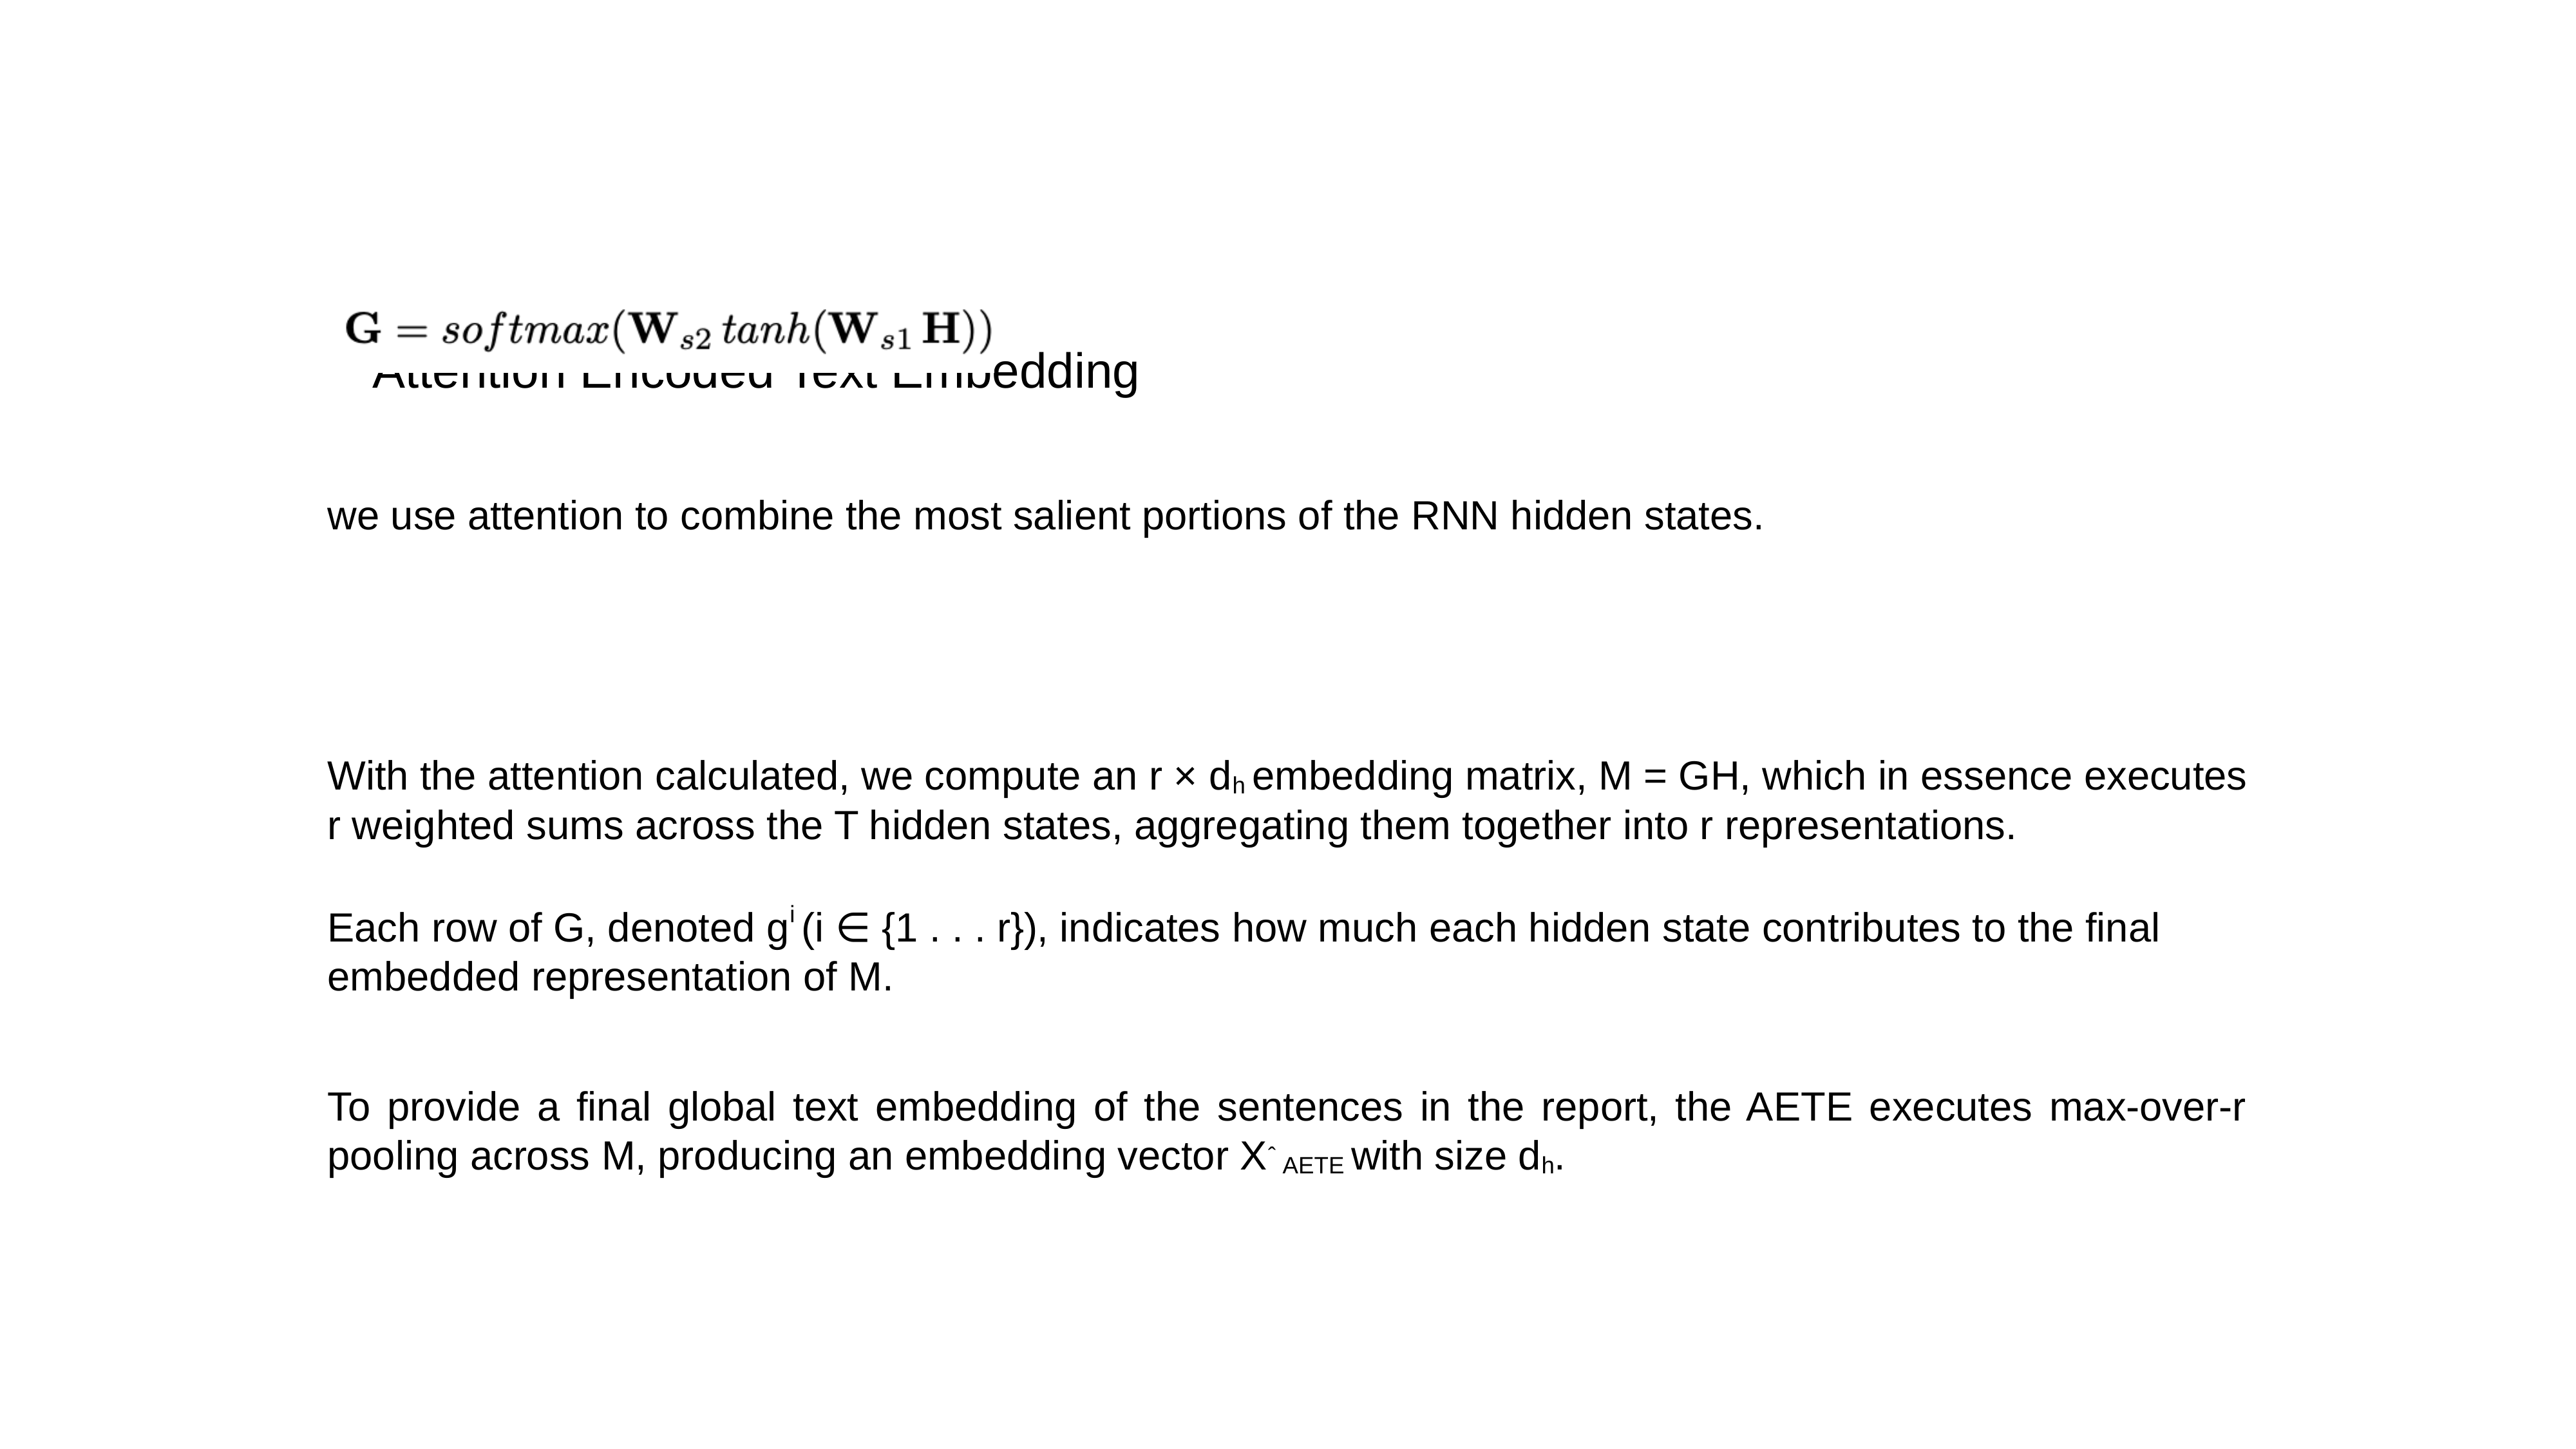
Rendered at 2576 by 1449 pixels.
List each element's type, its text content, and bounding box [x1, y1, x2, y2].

text_box Attention Encoded Text Embedding we use attention to combine the most salient portions of the RNN hidden states. With the attention calculated, we compute an r × dh embedding matrix, M = GH, which in essence executes r weighted sums across the T hidden states, aggregating them together into r representations. Each row of G, denoted gi (i ∈ {1 . . . r}), indicates how much each hidden state contributes to the final embedded representation of M. To provide a final global text embedding of the sentences in the report, the AETE executes max-over-r pooling across M, producing an embedding vector Xˆ AETE with size dh. [322, 334, 2254, 1219]
picture [321, 291, 994, 373]
